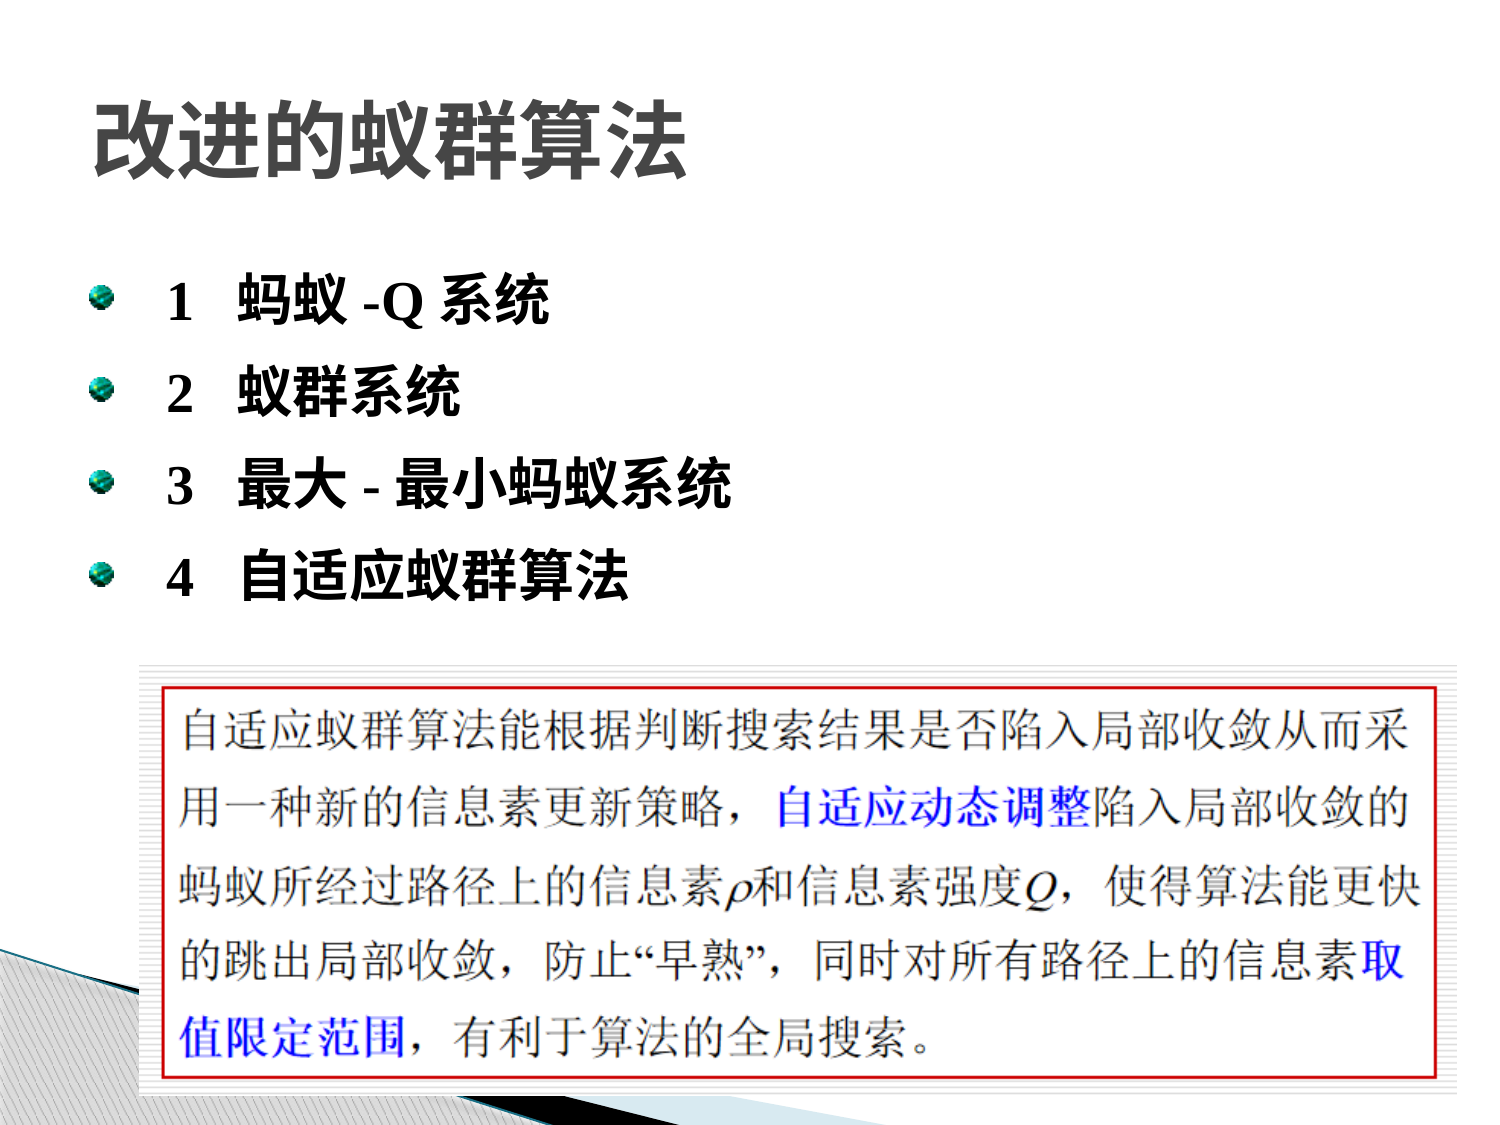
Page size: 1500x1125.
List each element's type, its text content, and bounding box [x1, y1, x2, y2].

list 1 蚂蚁-Q系统 2 蚁群系统 3 最大-最小蚂蚁系统 4 自适应蚁群算法 [74, 242, 1426, 986]
picture [139, 665, 1457, 1096]
picture [89, 285, 114, 310]
picture [89, 470, 114, 494]
title 改进的蚁群算法 [76, 45, 1425, 233]
picture [89, 562, 114, 587]
picture [89, 377, 114, 402]
